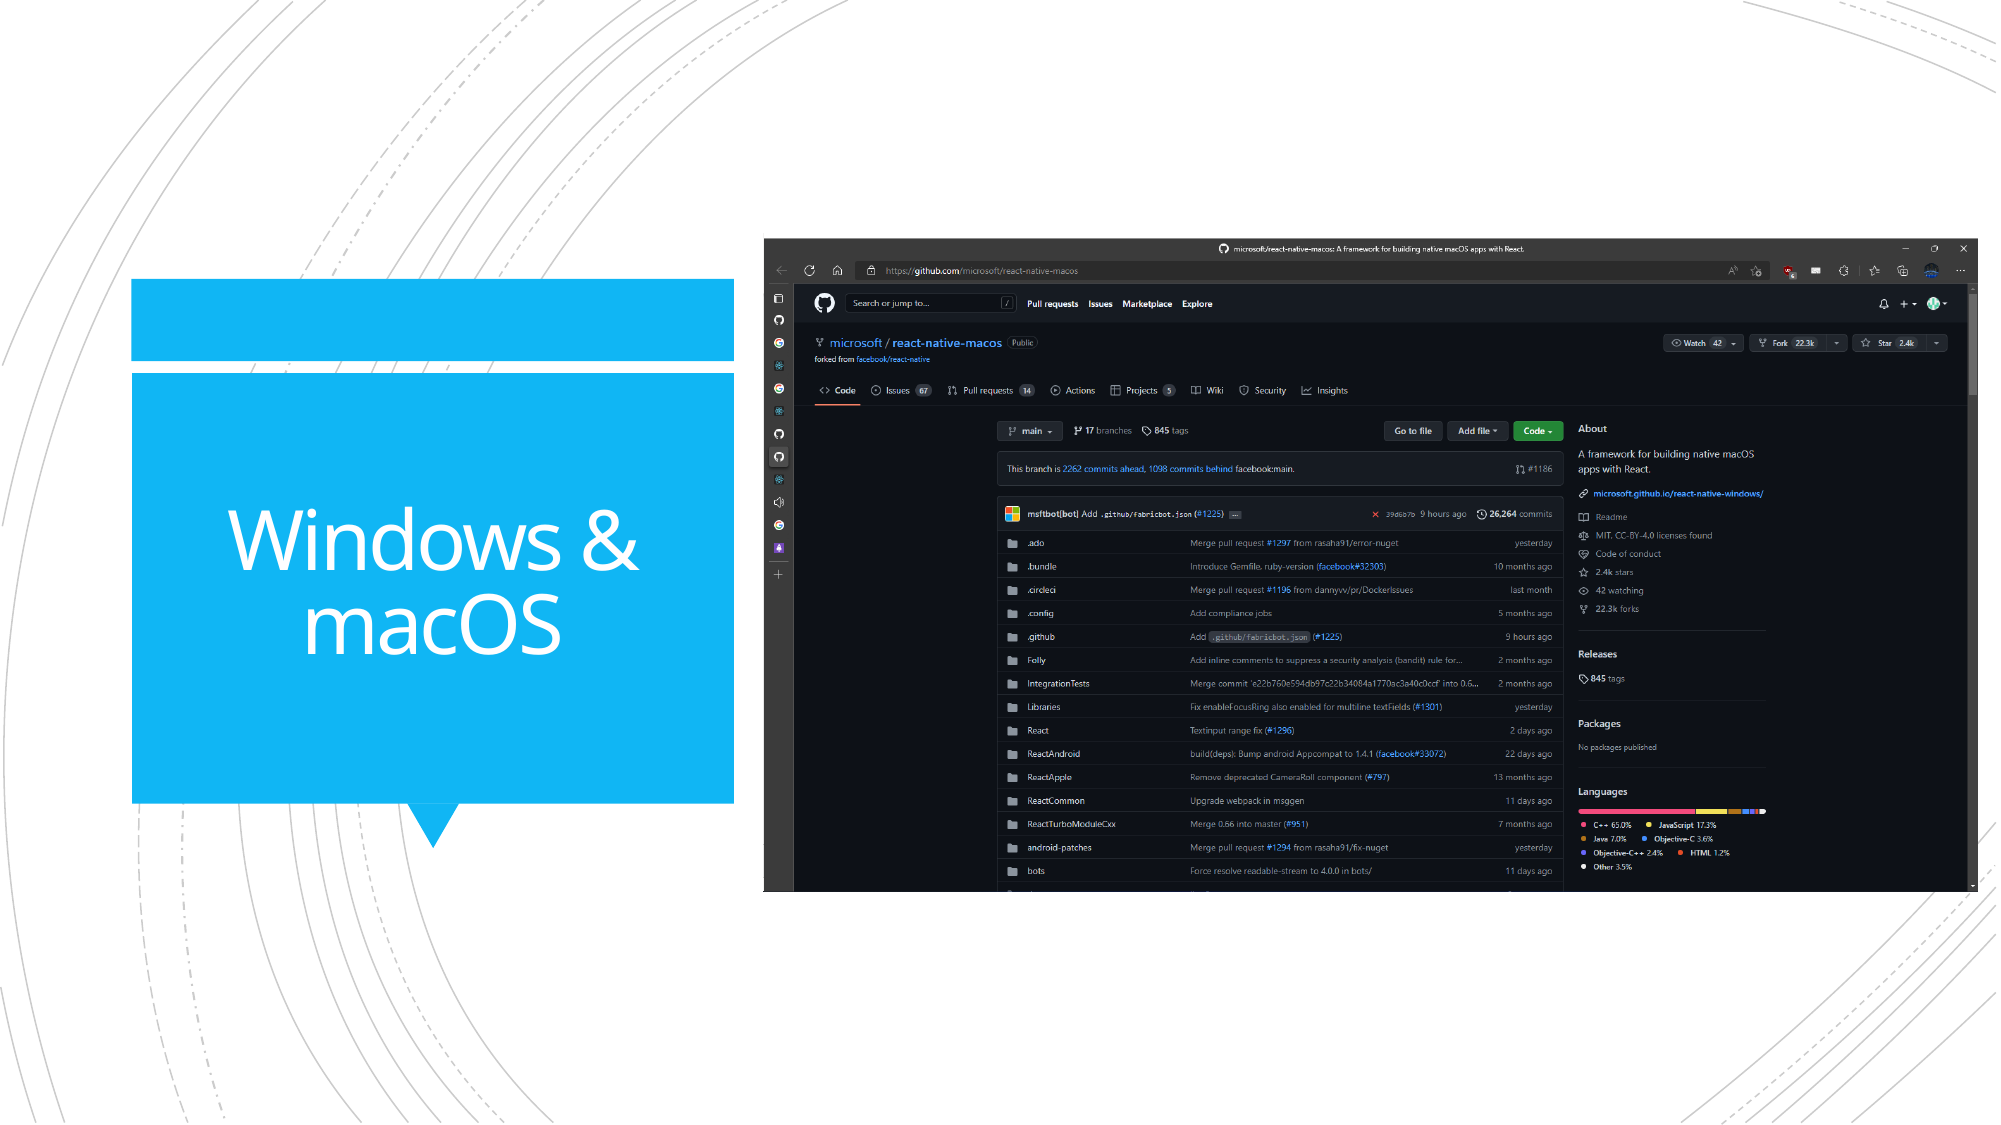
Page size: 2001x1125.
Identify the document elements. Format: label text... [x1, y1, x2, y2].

picture [762, 233, 1979, 892]
title Windows & macOS [145, 385, 721, 789]
